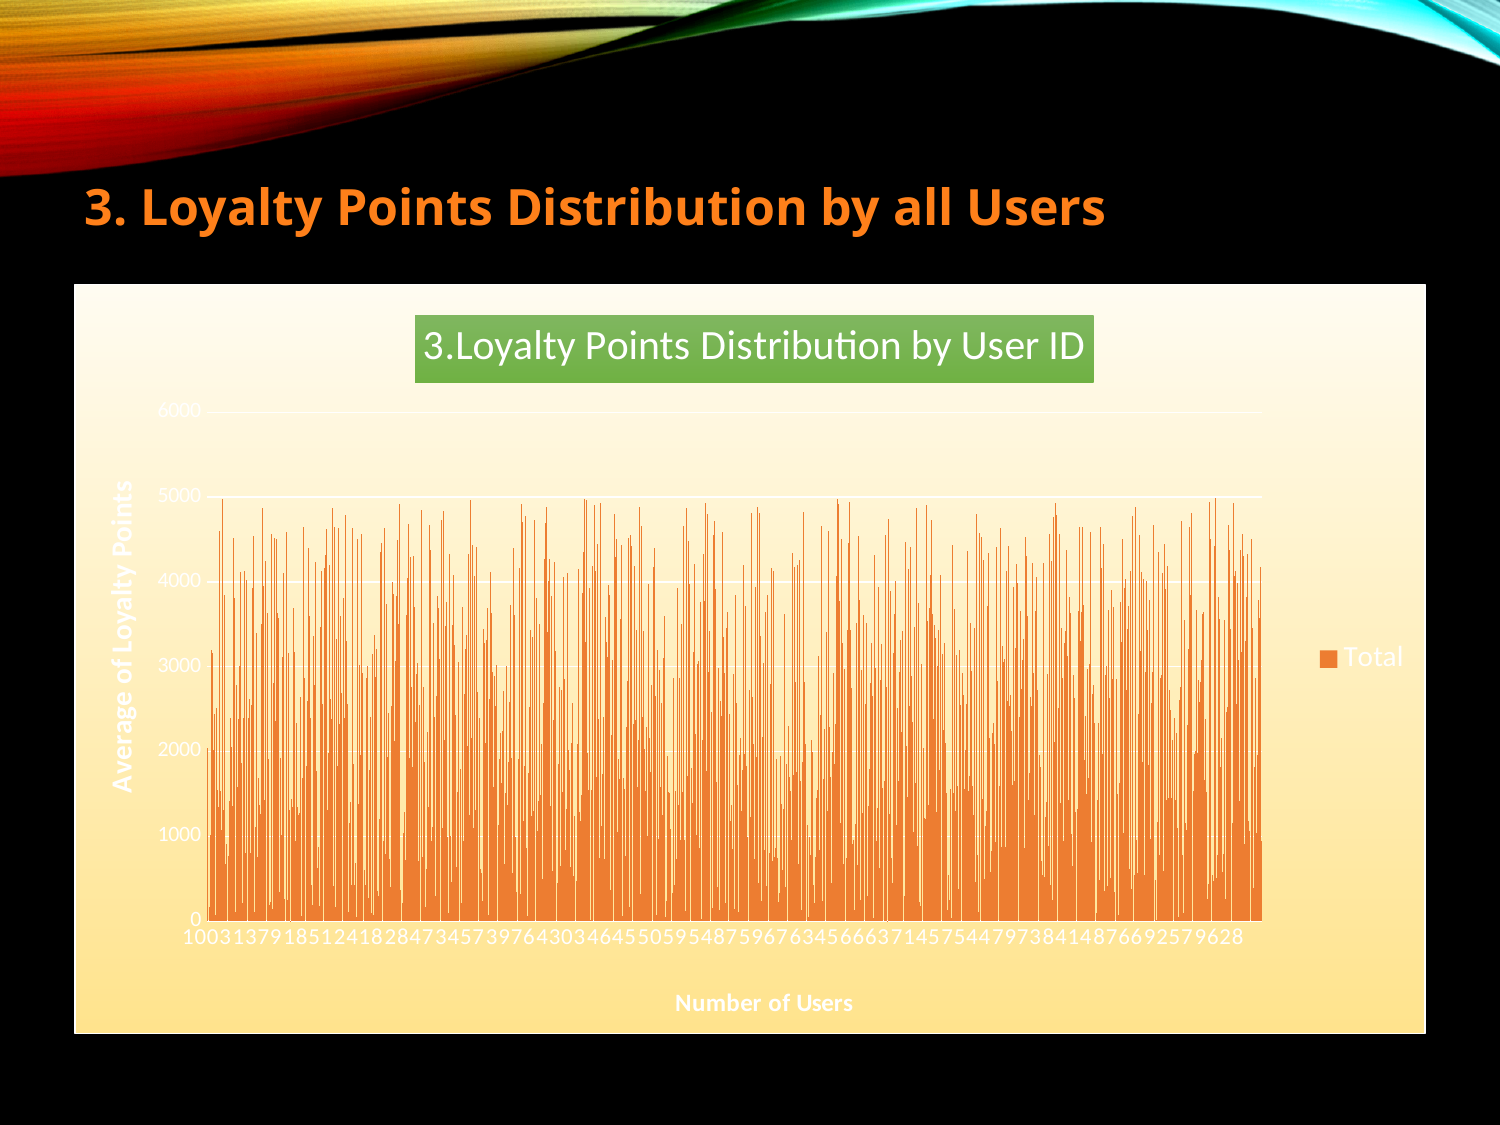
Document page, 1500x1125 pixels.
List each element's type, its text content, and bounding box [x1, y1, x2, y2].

chart [73, 283, 1427, 1035]
picture [0, 0, 1500, 178]
text_box 3. Loyalty Points Distribution by all Users [70, 175, 1376, 317]
